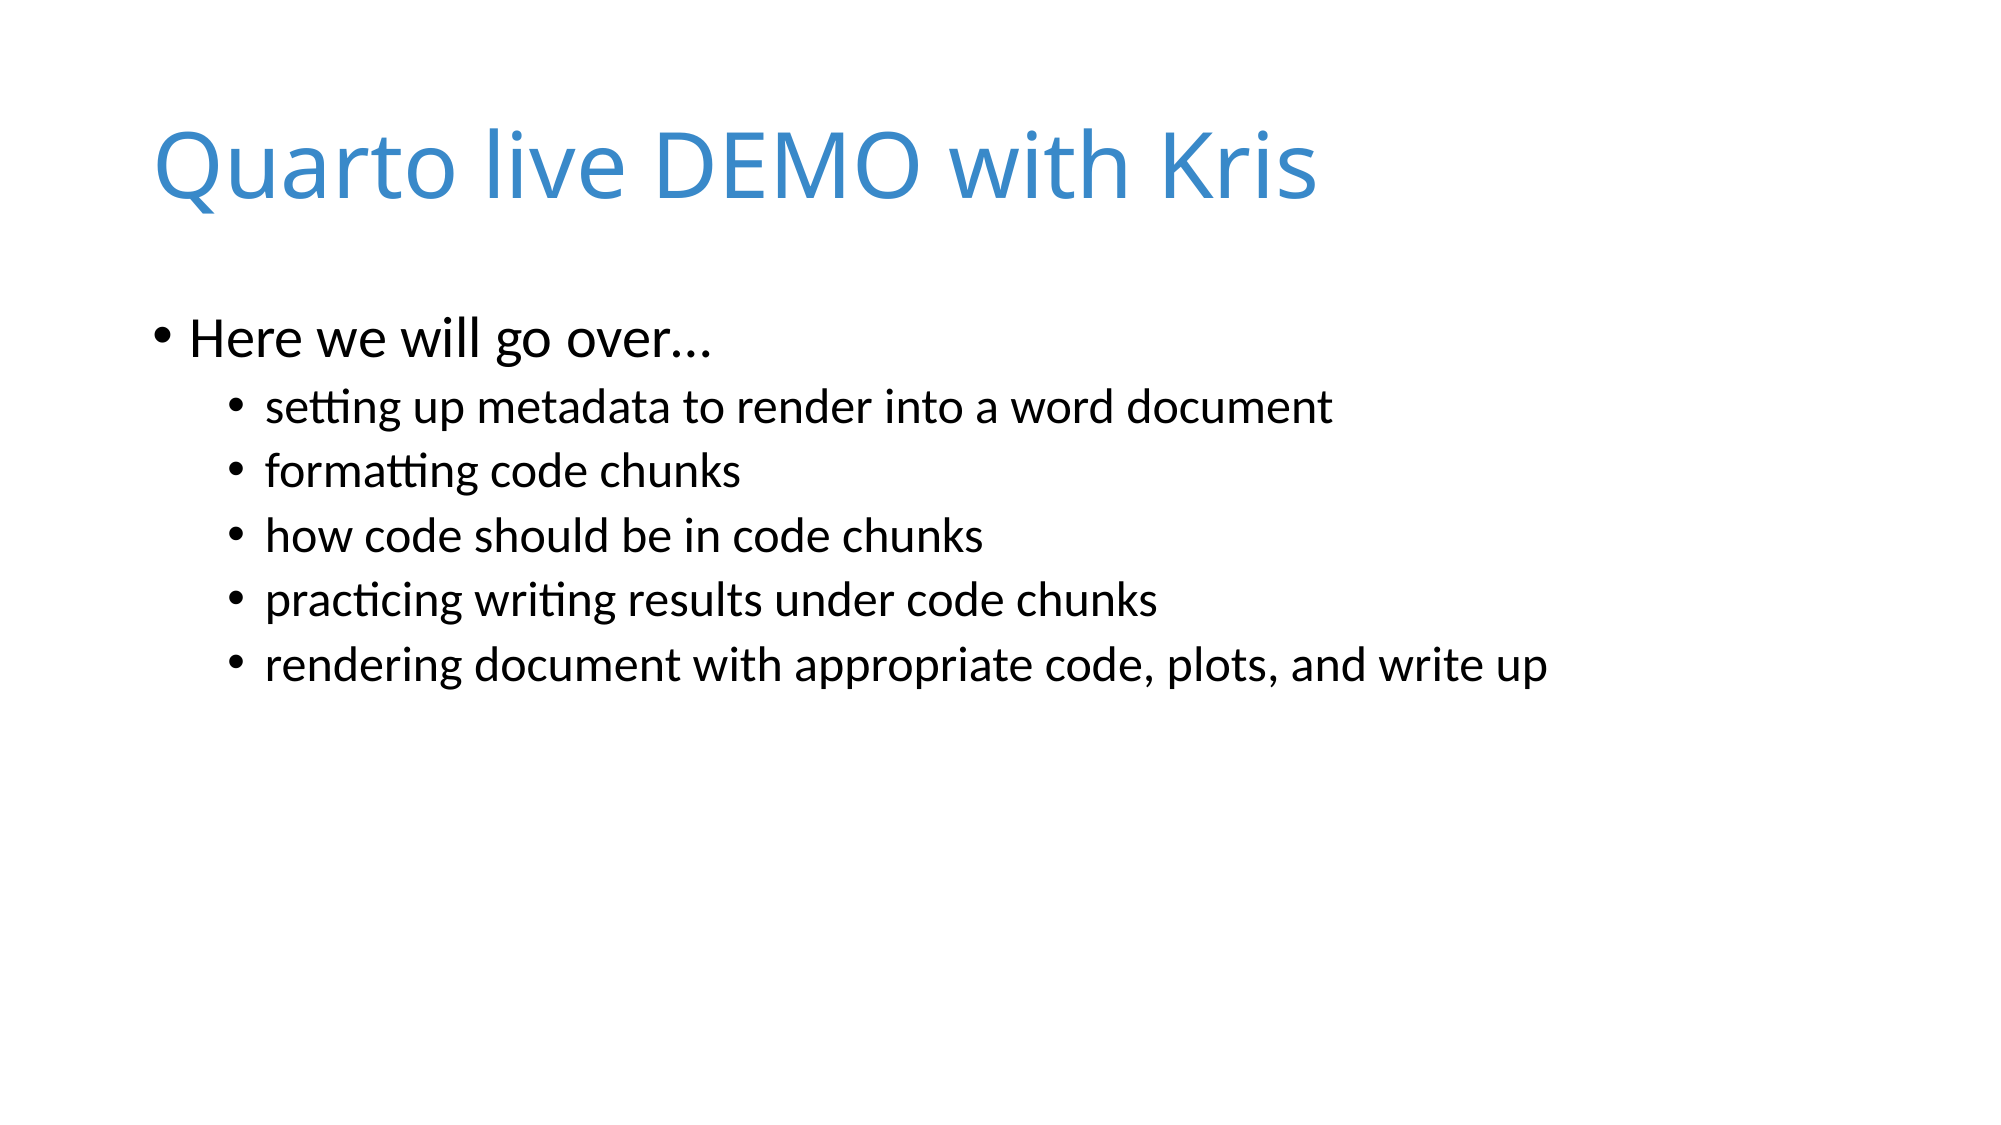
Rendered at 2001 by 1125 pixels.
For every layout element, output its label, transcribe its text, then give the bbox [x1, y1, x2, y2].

list Here we will go over… setting up metadata to render into a word document formatting code chunks how code should be in code chunks practicing writing results under code chunks rendering document with appropriate code, plots, and write up [137, 299, 1863, 1014]
title Quarto live DEMO with Kris [137, 59, 1863, 278]
